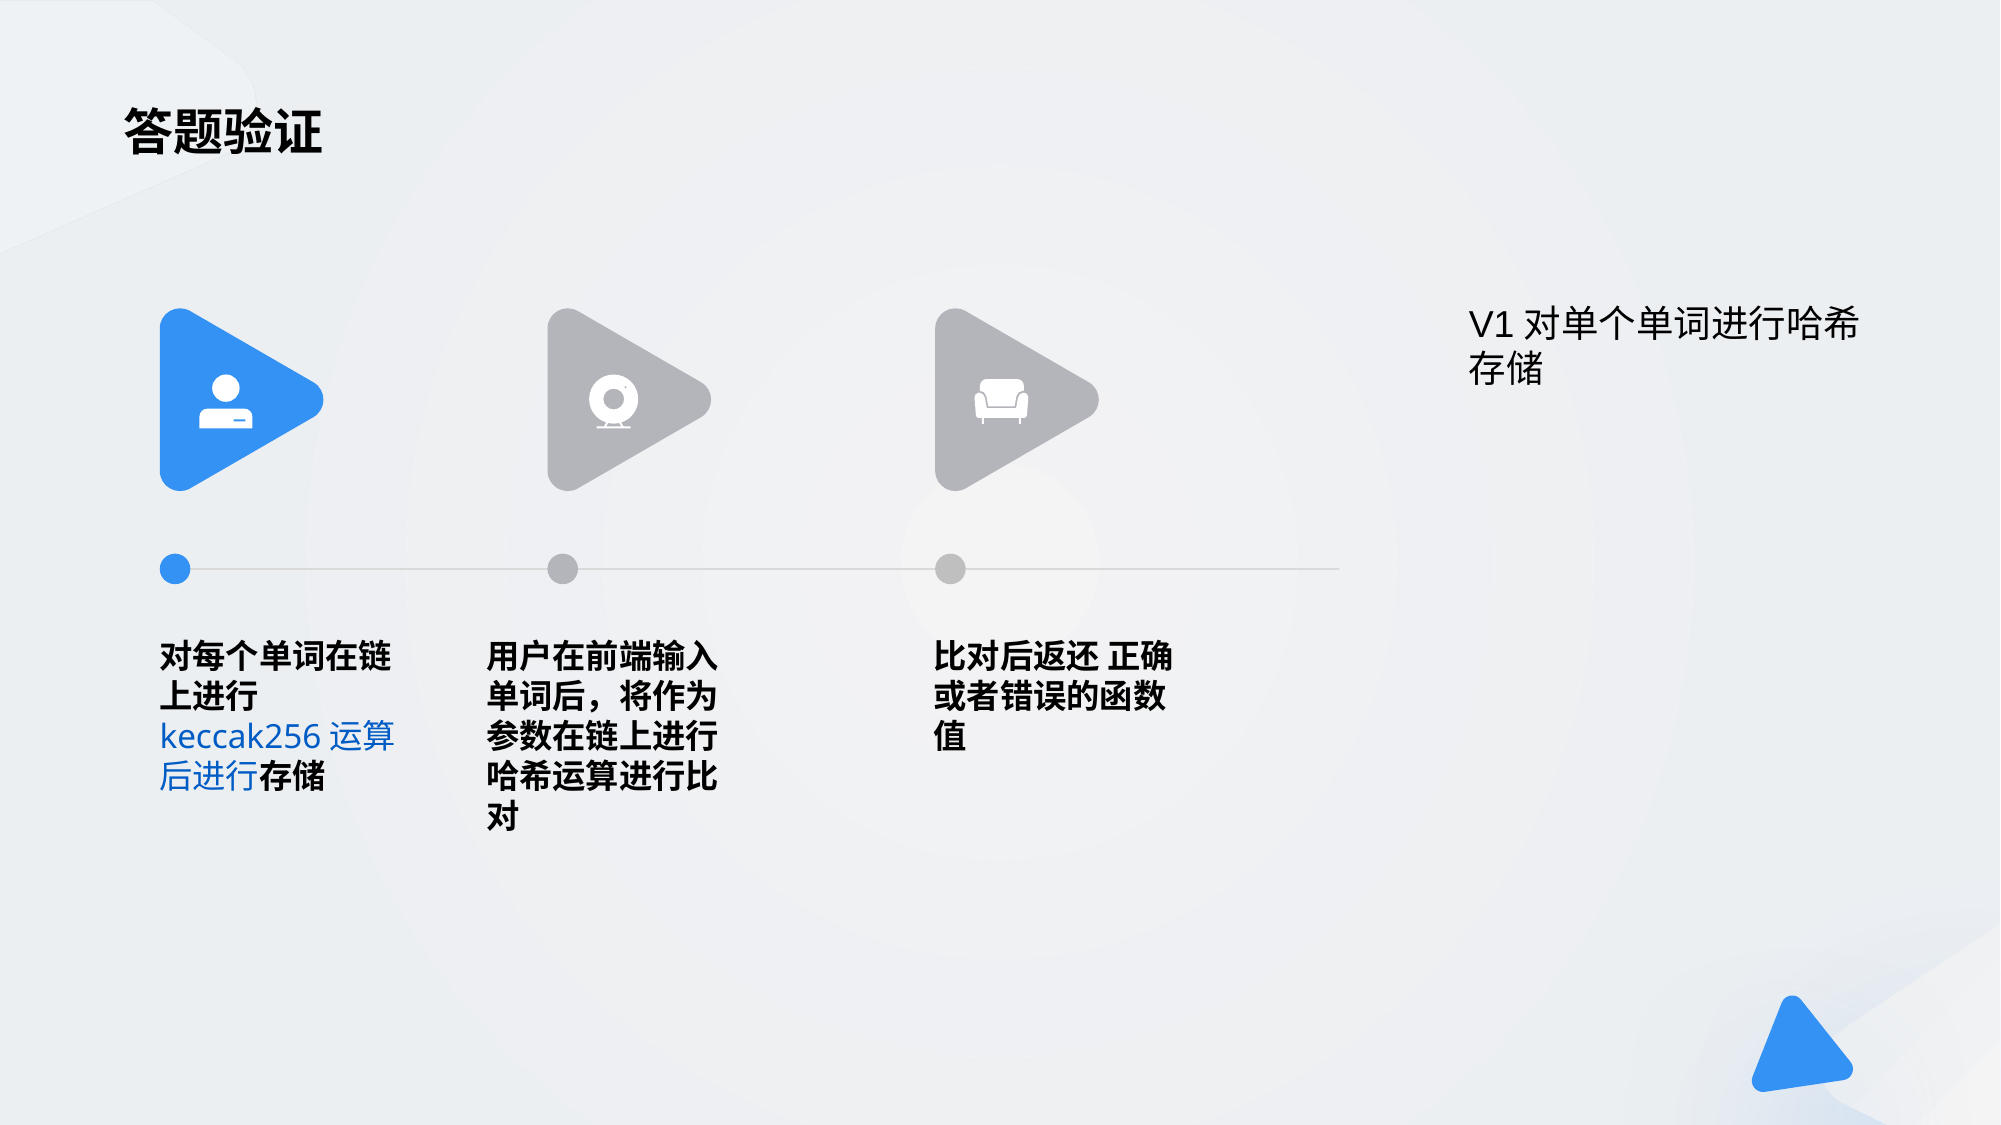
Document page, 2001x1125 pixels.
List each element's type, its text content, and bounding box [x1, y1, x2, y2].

text_box [934, 570, 967, 586]
text_box [158, 552, 192, 586]
text_box 用户在前端输入单词后，将作为参数在链上进行哈希运算进行比对 [471, 627, 756, 843]
text_box [974, 379, 1029, 424]
text_box V1对单个单词进行哈希存储 [1453, 292, 1878, 397]
text_box [212, 374, 240, 402]
text_box [199, 408, 253, 429]
text_box [935, 308, 1099, 492]
text_box [589, 374, 639, 429]
title 答题验证 [108, 0, 1890, 169]
text_box [159, 308, 324, 492]
text_box 比对后返还 正确或者错误的函数值 [918, 627, 1203, 763]
text_box [934, 552, 967, 568]
text_box [546, 552, 579, 568]
text_box [547, 308, 712, 492]
text_box 对每个单词在链上进行keccak256运算后进行存储 [144, 627, 429, 803]
text_box [546, 570, 579, 586]
